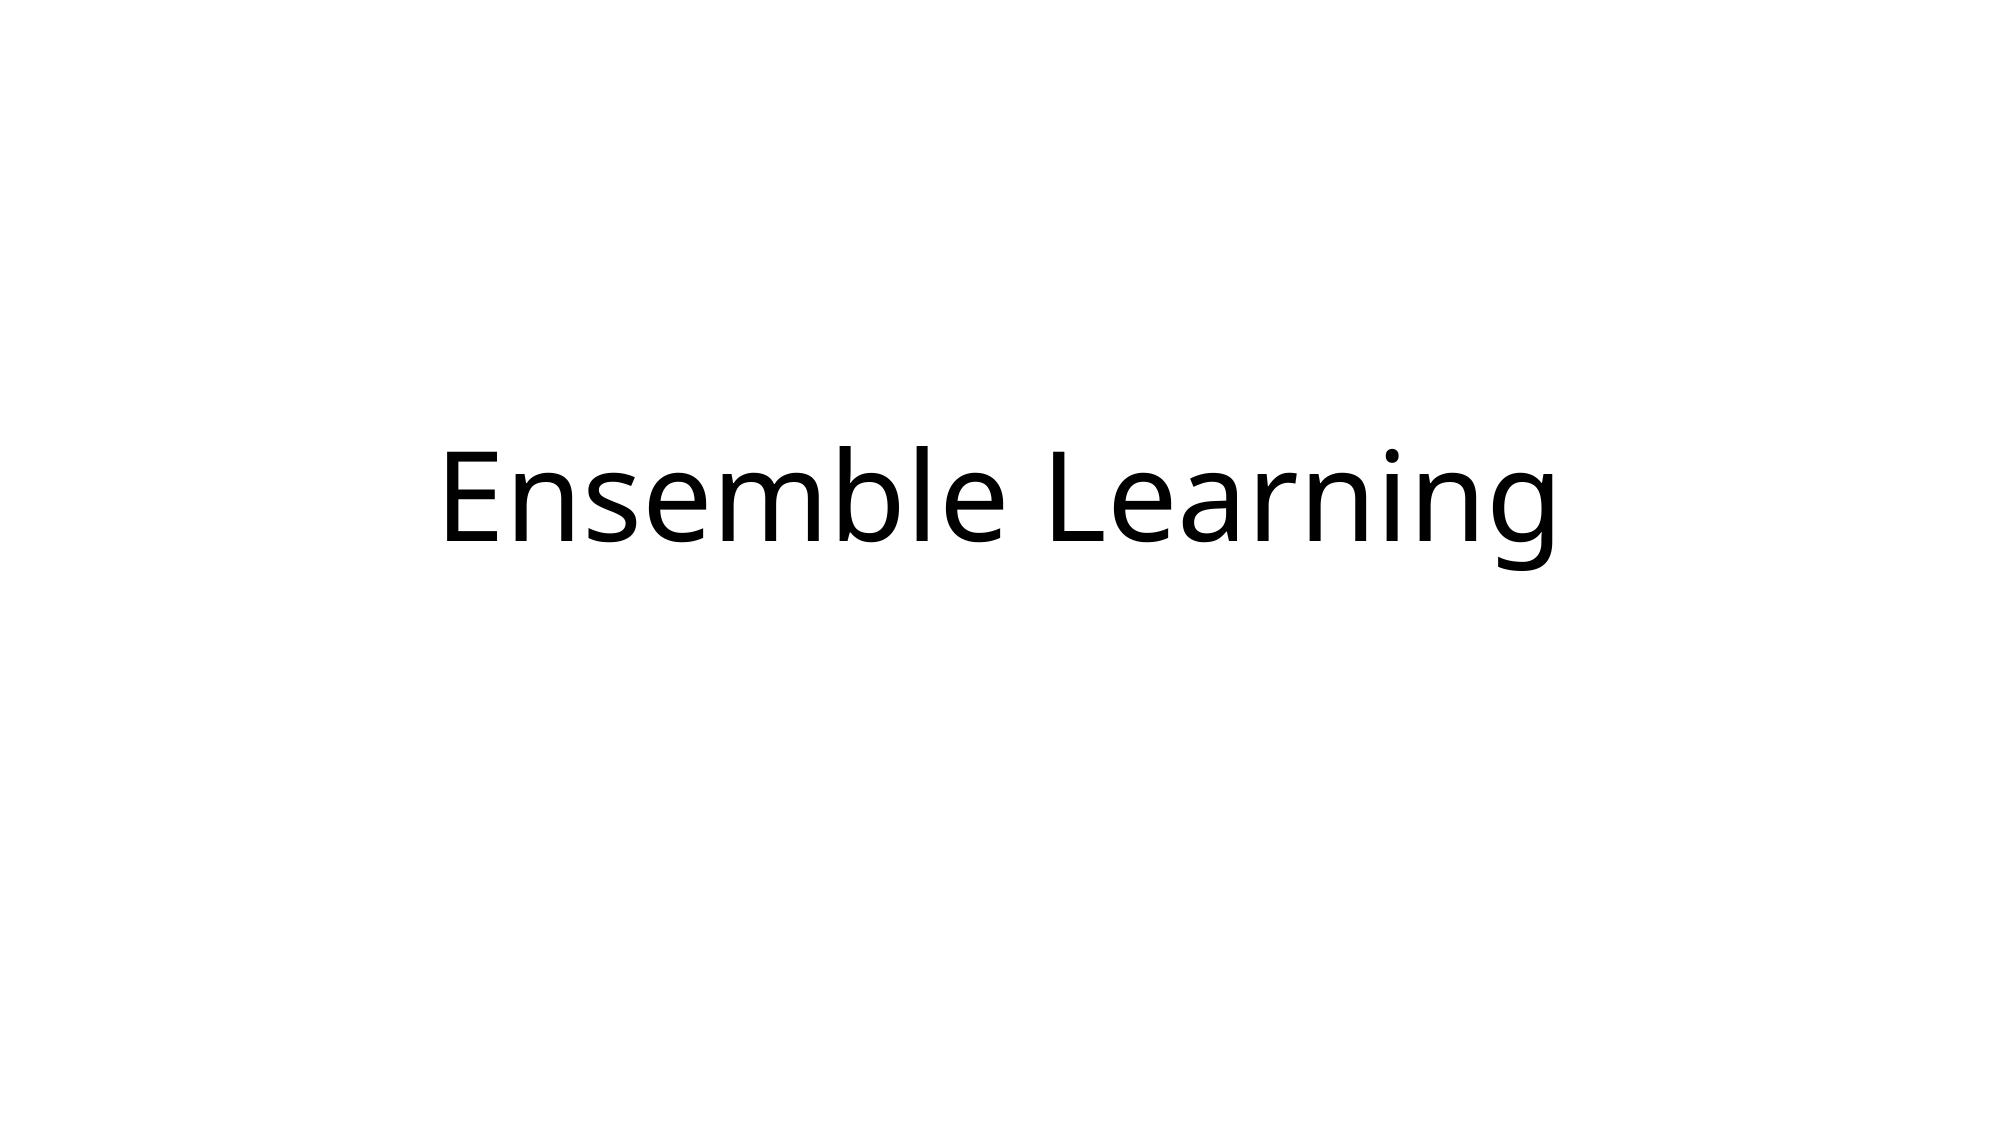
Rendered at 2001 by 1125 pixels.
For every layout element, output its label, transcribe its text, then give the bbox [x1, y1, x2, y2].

title Ensemble Learning [249, 184, 1750, 576]
